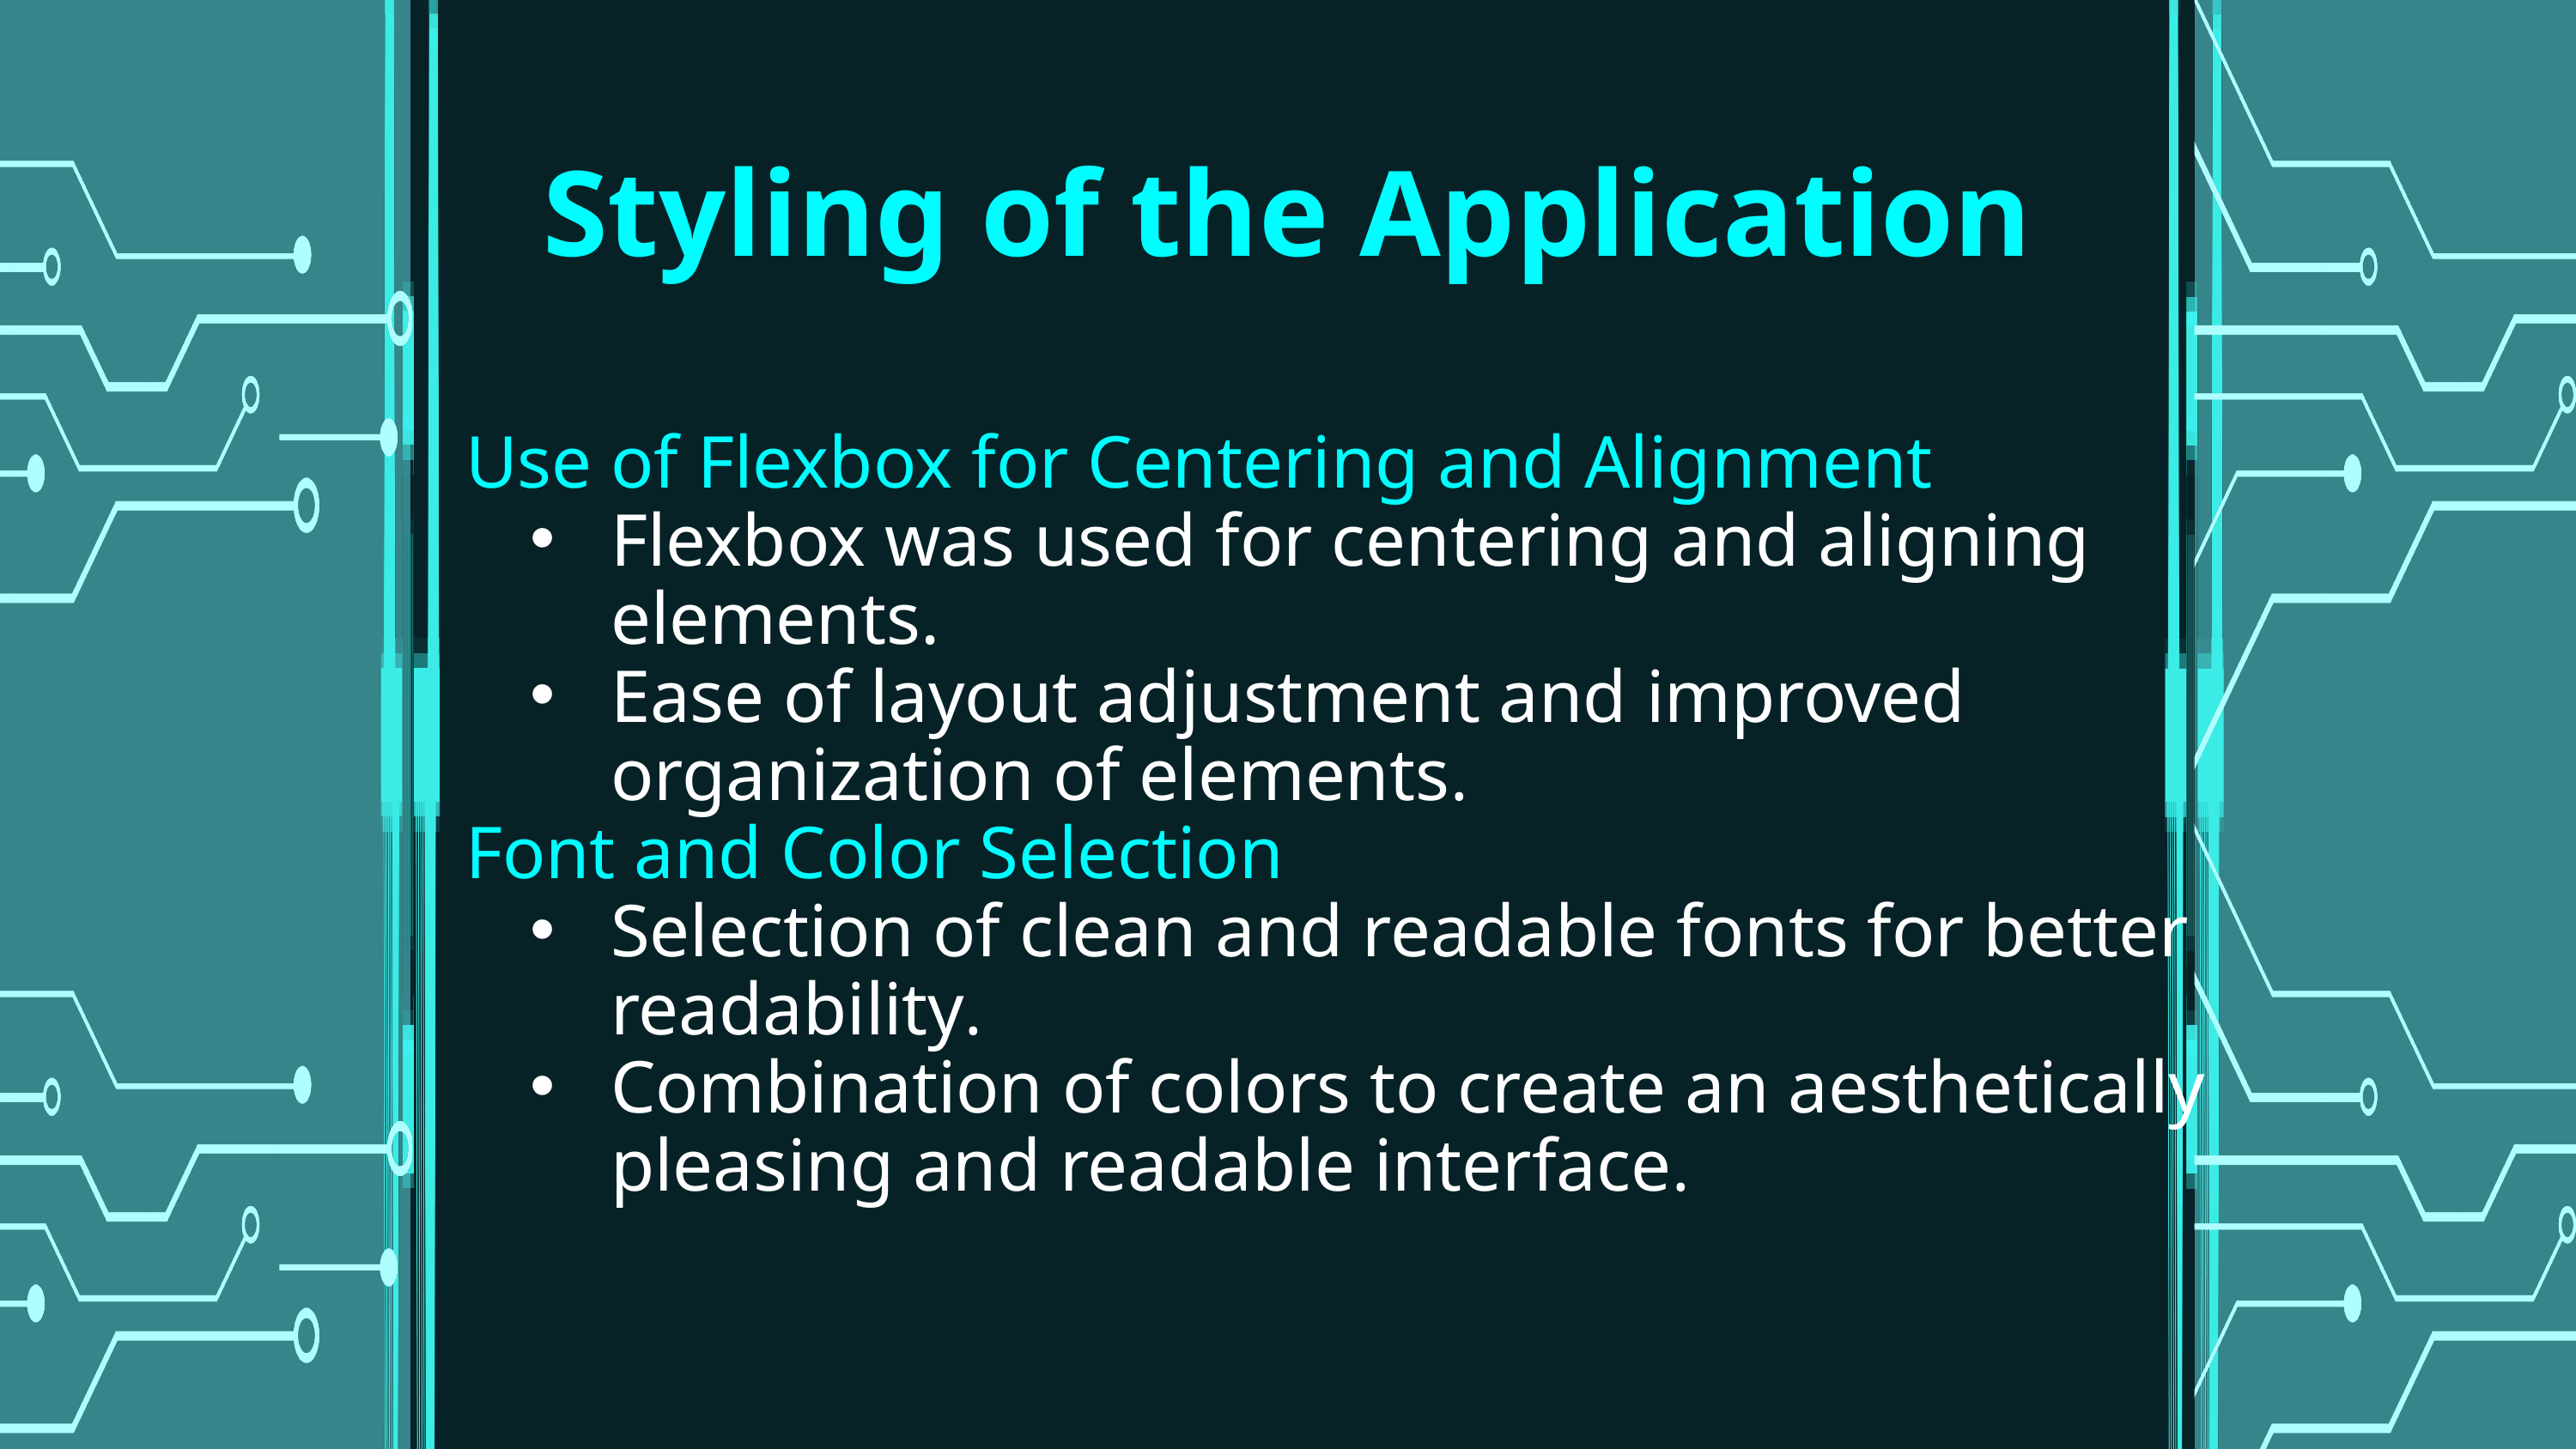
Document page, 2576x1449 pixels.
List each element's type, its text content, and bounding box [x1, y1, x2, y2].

text_box Use of Flexbox for Centering and Alignment Flexbox was used for centering and aligning elements. Ease of layout adjustment and improved organization of elements. Font and Color Selection Selection of clean and readable fonts for better readability. Combination of colors to create an aesthetically pleasing and readable interface. [465, 423, 2190, 1362]
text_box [0, 0, 411, 1449]
text_box Styling of the Application [477, 146, 2099, 281]
text_box [2165, 1362, 2190, 1449]
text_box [2194, 0, 2576, 1449]
text_box [417, 0, 440, 1449]
text_box [2165, 0, 2190, 423]
